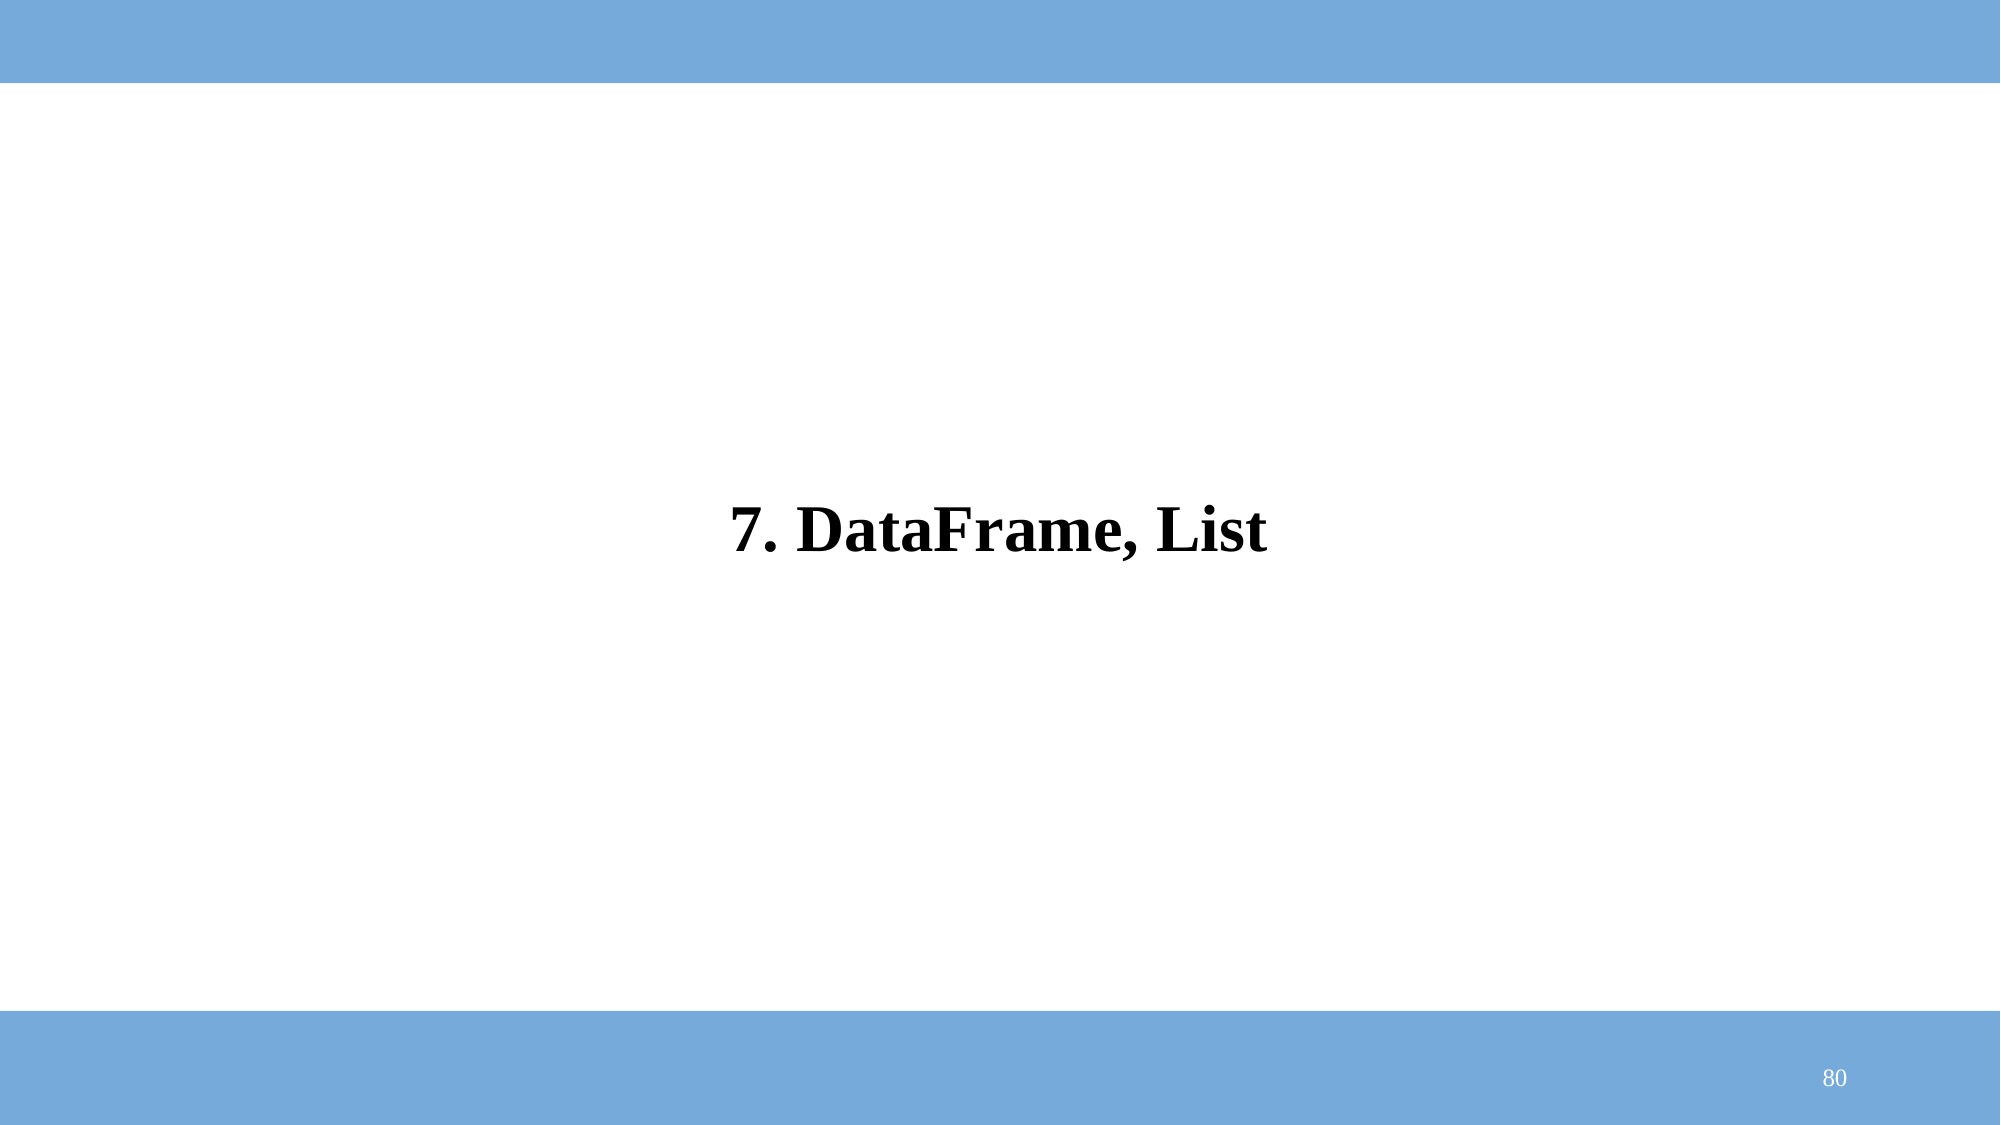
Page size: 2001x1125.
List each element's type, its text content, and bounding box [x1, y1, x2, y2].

title 7. DataFrame, List [136, 280, 1862, 749]
slide_number 80 [1412, 1042, 1863, 1103]
